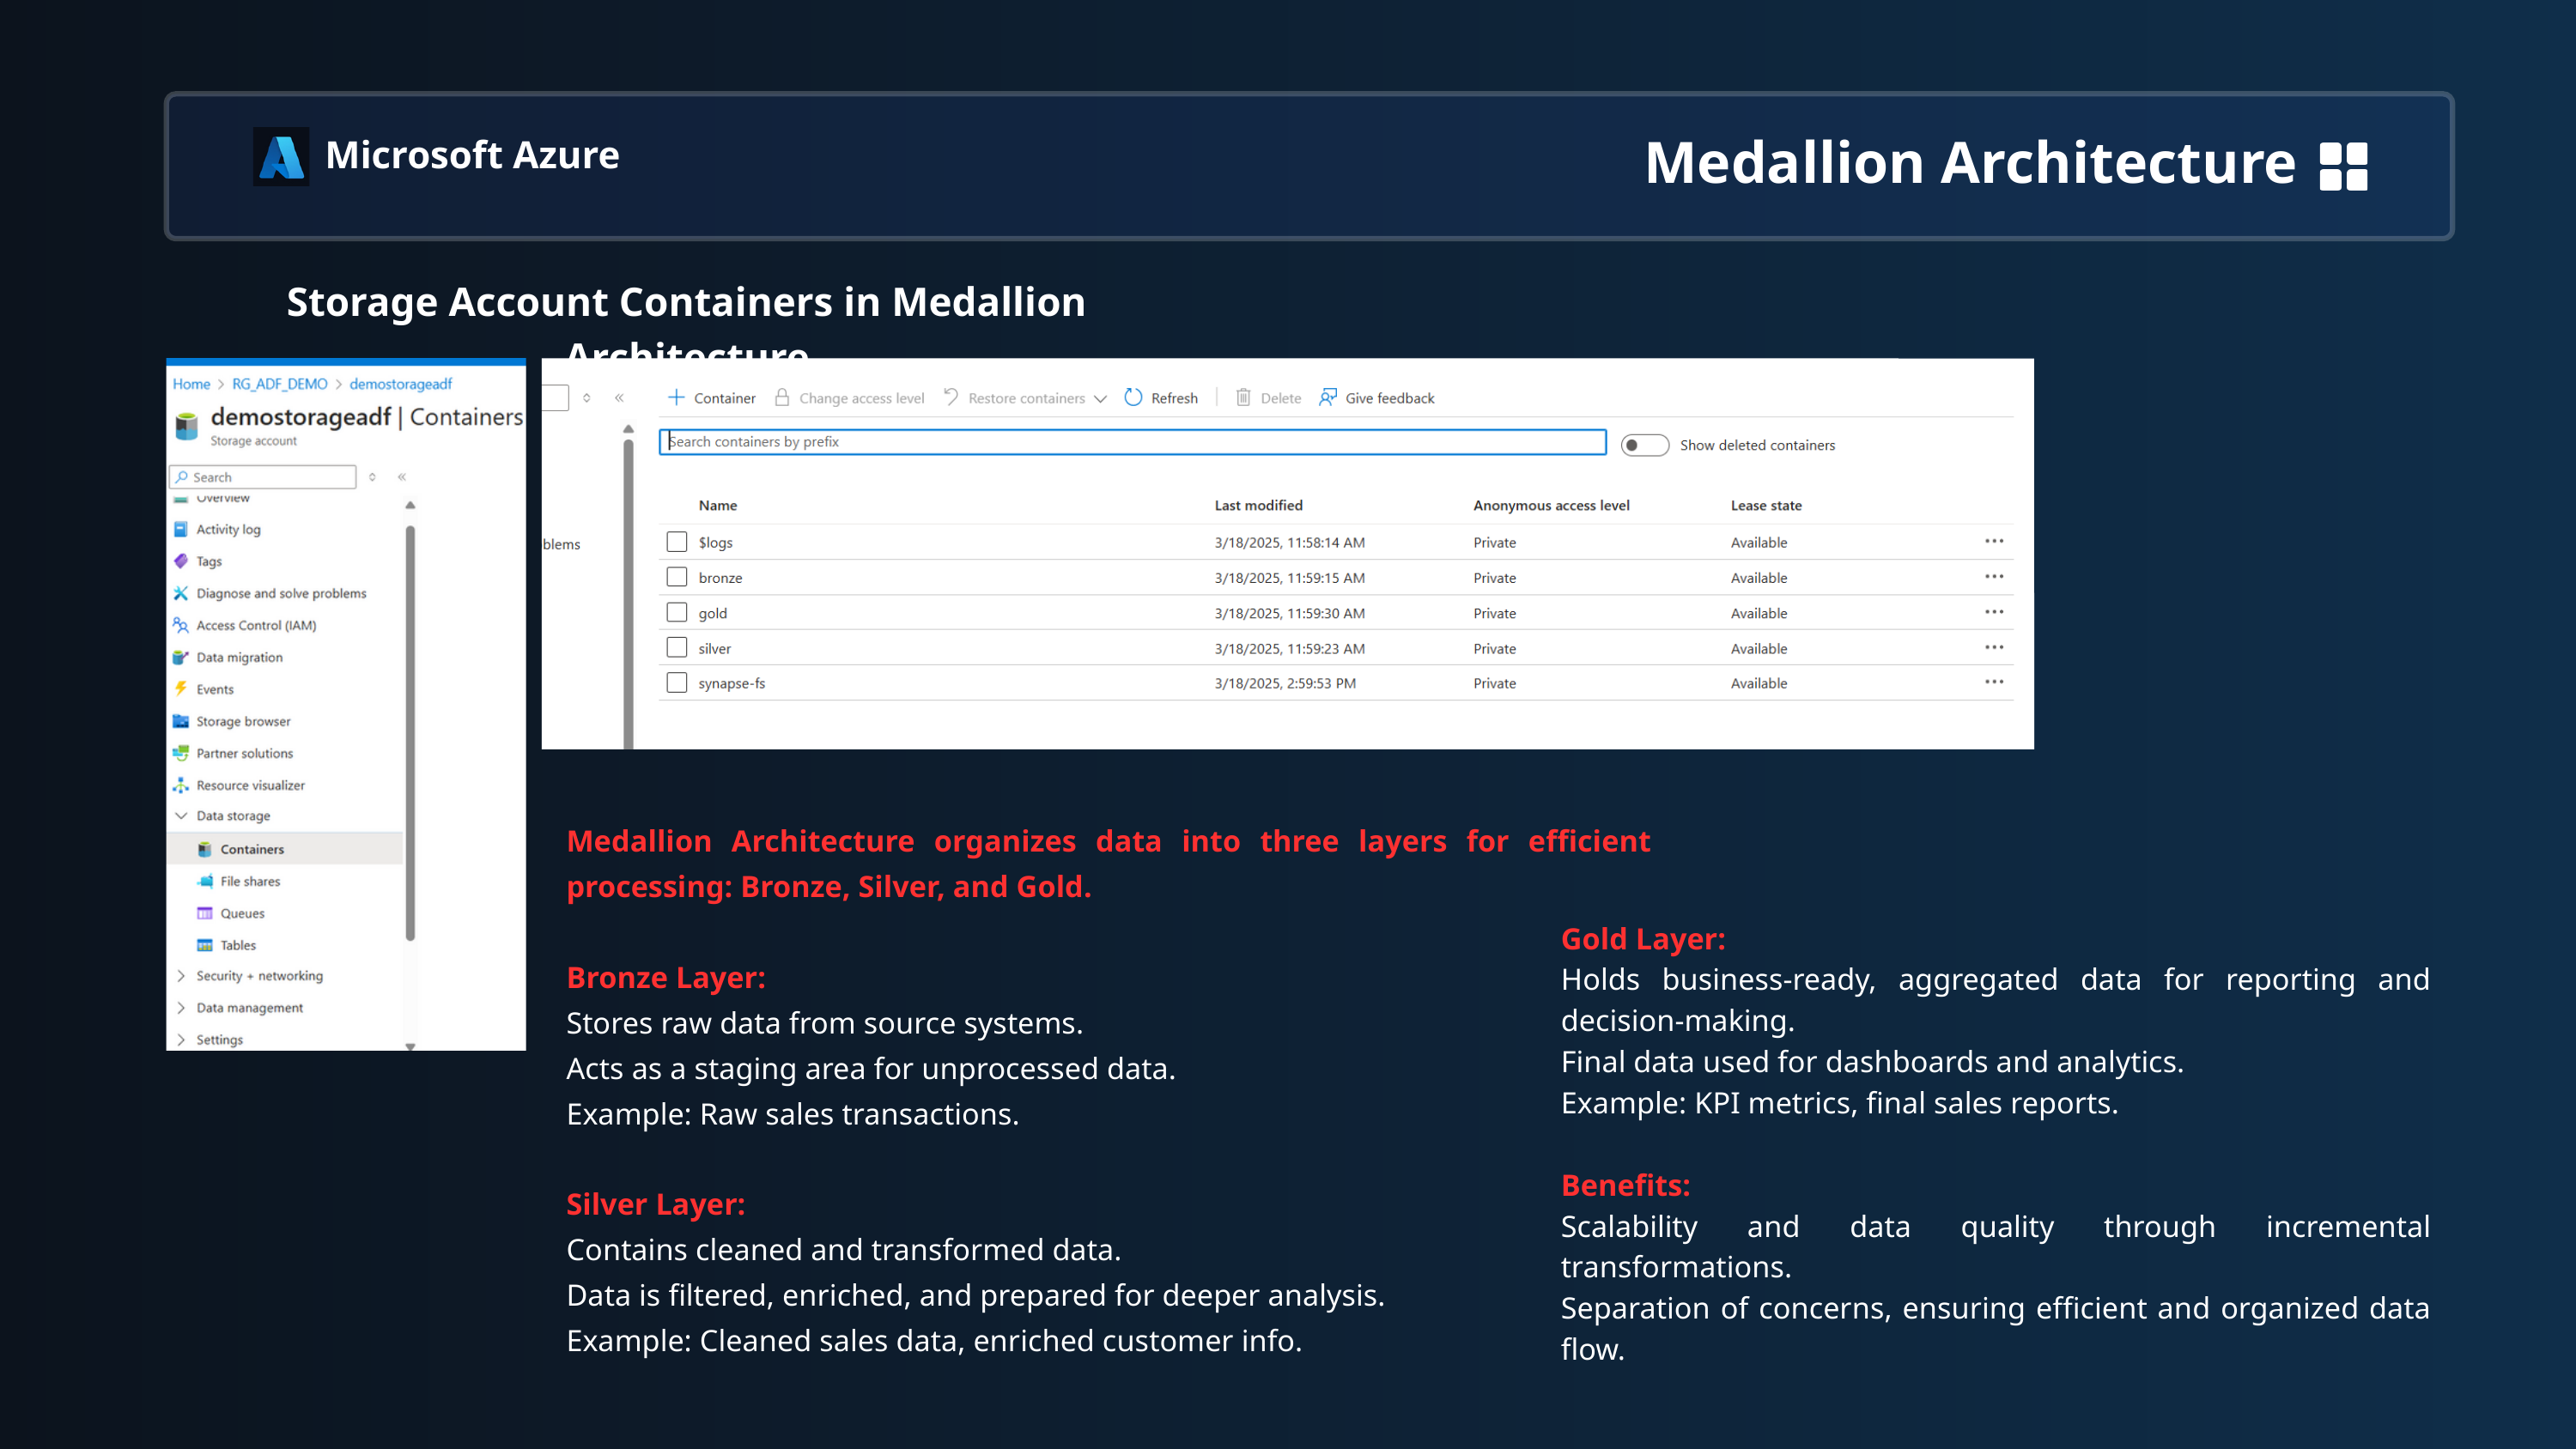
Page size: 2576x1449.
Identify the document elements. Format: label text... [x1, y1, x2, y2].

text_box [166, 94, 2453, 239]
text_box Gold Layer: Holds business-ready, aggregated data for reporting and decision-making. Final data used for dashboards and analytics. Example: KPI metrics, final sales reports. Benefits: Scalability and data quality through incremental transformations. Separation of concerns, ensuring efficient and organized data flow. [1561, 914, 2432, 1367]
text_box [166, 380, 526, 1051]
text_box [541, 358, 2035, 750]
text_box Medallion Architecture organizes data into three layers for efficient processing: Bronze, Silver, and Gold. Bronze Layer: Stores raw data from source systems. Acts as a staging area for unprocessed data. Example: Raw sales transactions. Silver Layer: Contains cleaned and transformed data. Data is filtered, enriched, and prepared for deeper analysis. Example: Cleaned sales data, enriched customer info. [566, 812, 1652, 1404]
text_box Storage Account Containers in Medallion Architecture [166, 270, 1208, 380]
